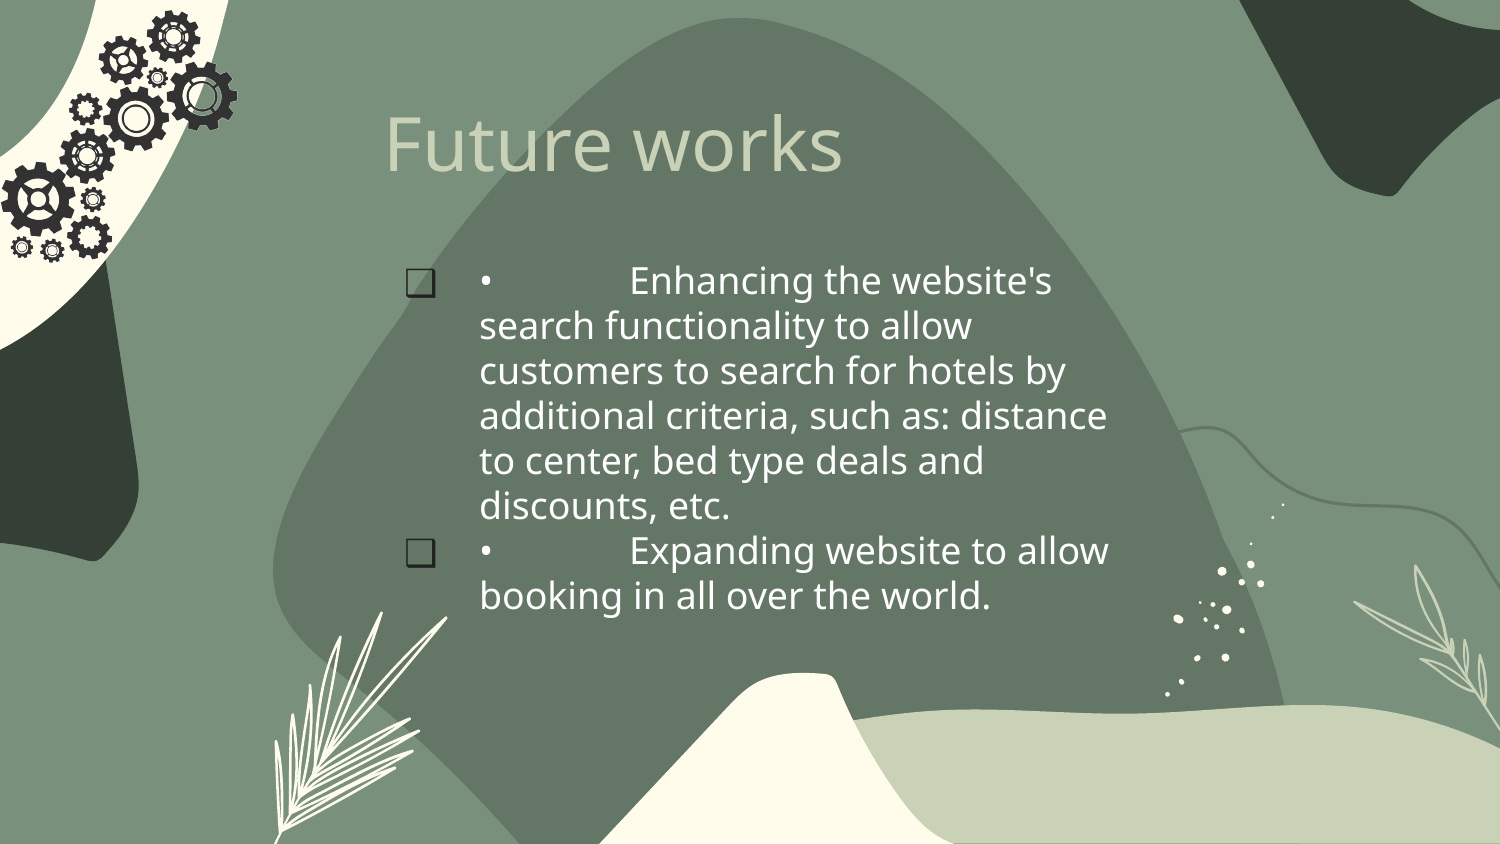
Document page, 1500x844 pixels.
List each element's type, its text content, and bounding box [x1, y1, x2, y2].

picture [0, 0, 268, 310]
subtitle • Enhancing the website's search functionality to allow customers to search for hotels by additional criteria, such as: distance to center, bed type deals and discounts, etc. • Expanding website to allow booking in all over the world. [368, 242, 1169, 550]
title Future works [368, 67, 987, 160]
